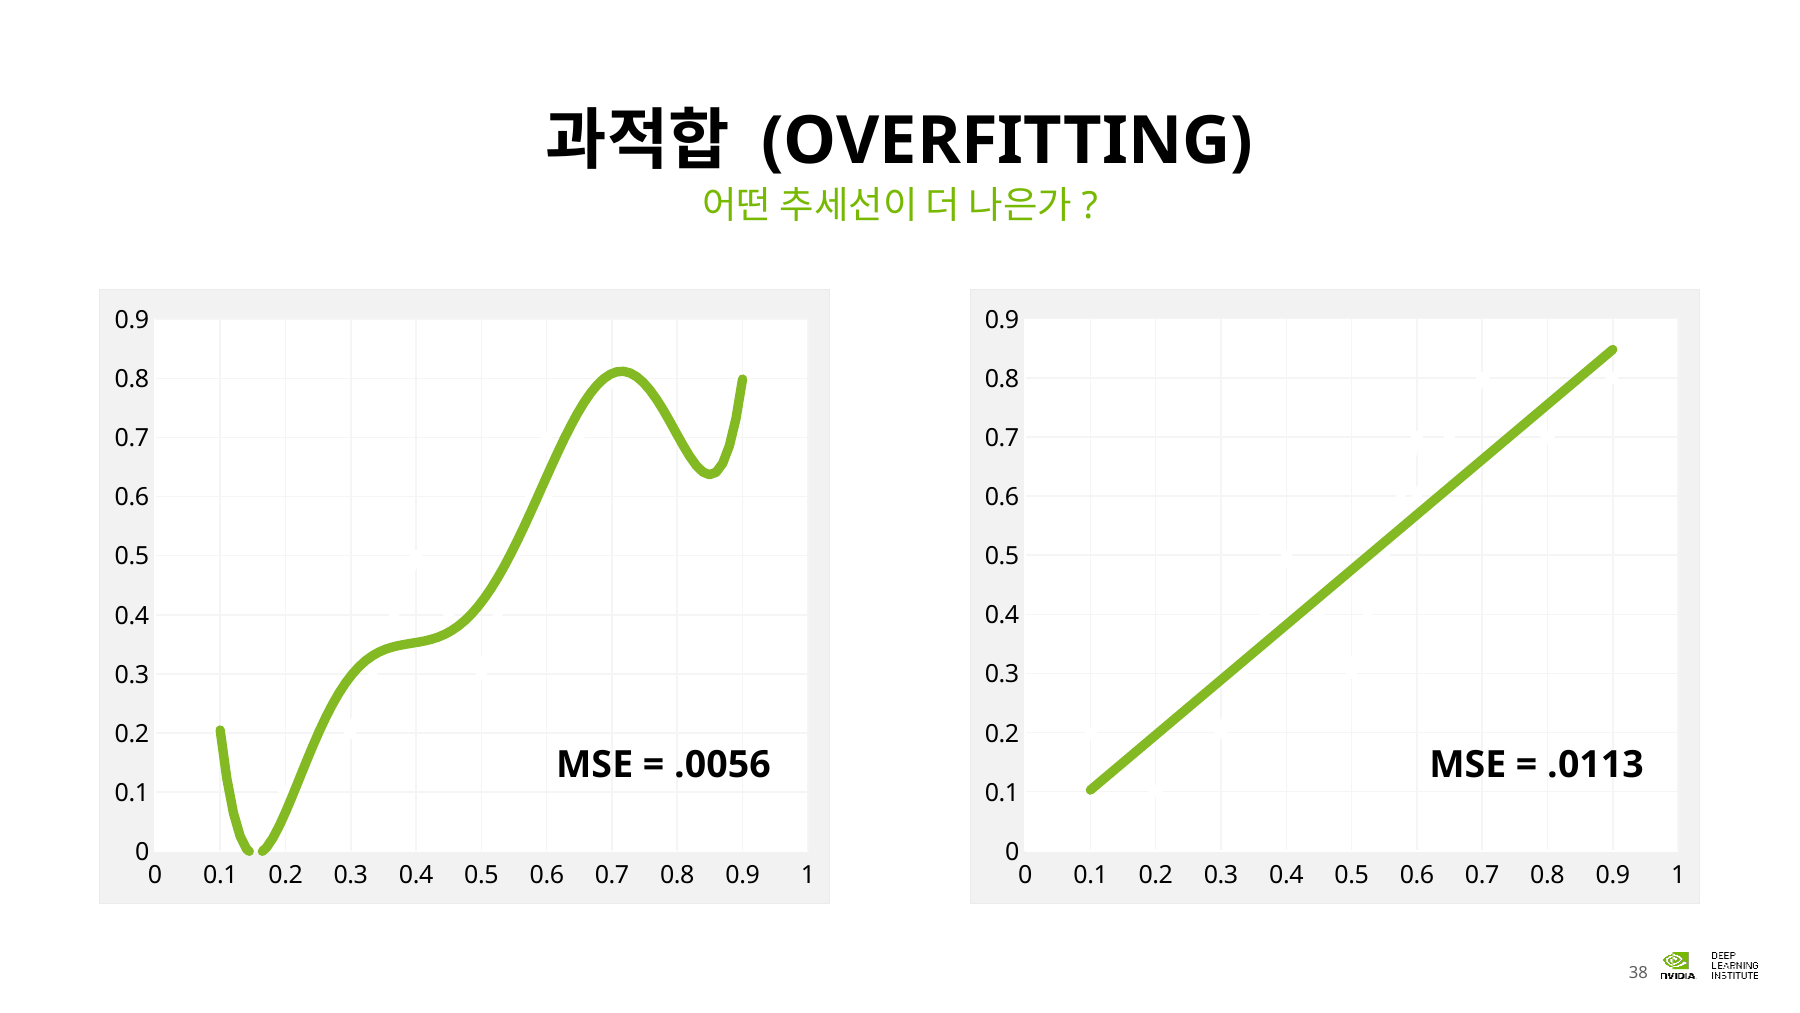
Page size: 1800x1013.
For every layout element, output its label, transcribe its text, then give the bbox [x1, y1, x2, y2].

title 과적합 (Overfitting) [81, 87, 1719, 186]
picture [1661, 949, 1758, 983]
chart [99, 289, 830, 905]
chart [969, 288, 1701, 904]
list 어떤 추세선이 더 나은가? [81, 186, 1719, 265]
